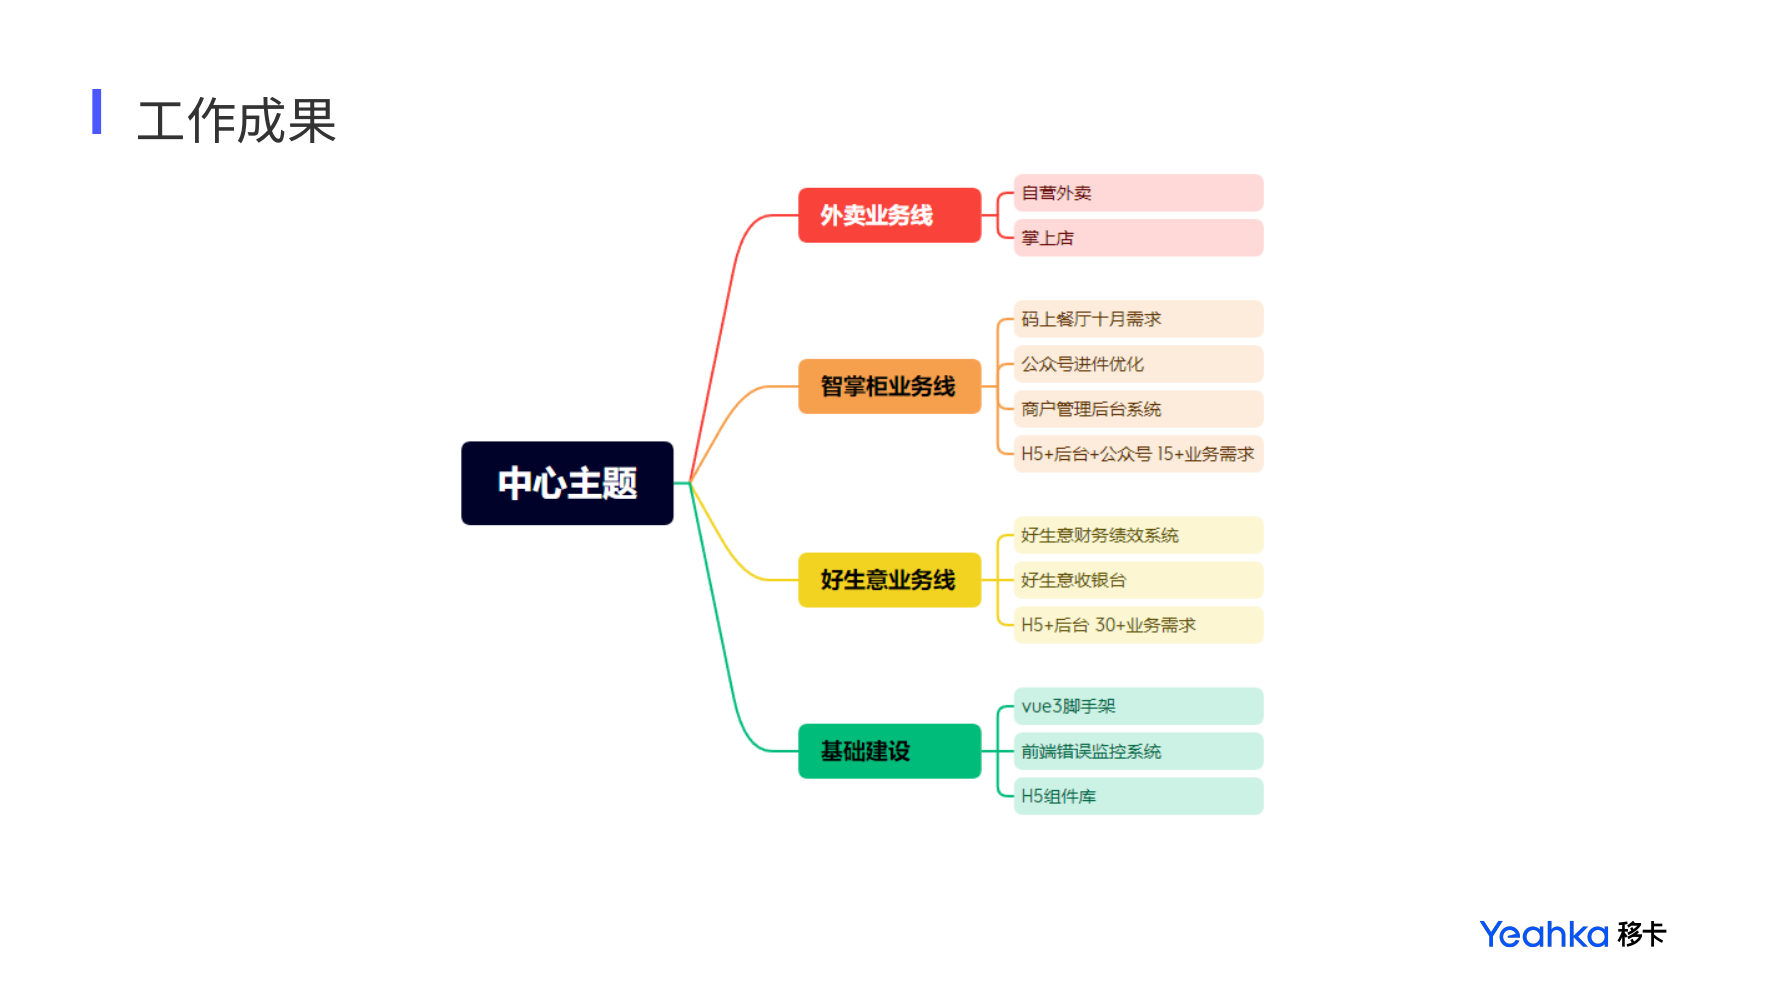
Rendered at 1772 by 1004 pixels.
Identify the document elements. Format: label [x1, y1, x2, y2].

picture [389, 88, 1445, 900]
text_box [92, 19, 1102, 159]
picture [1476, 917, 1670, 950]
